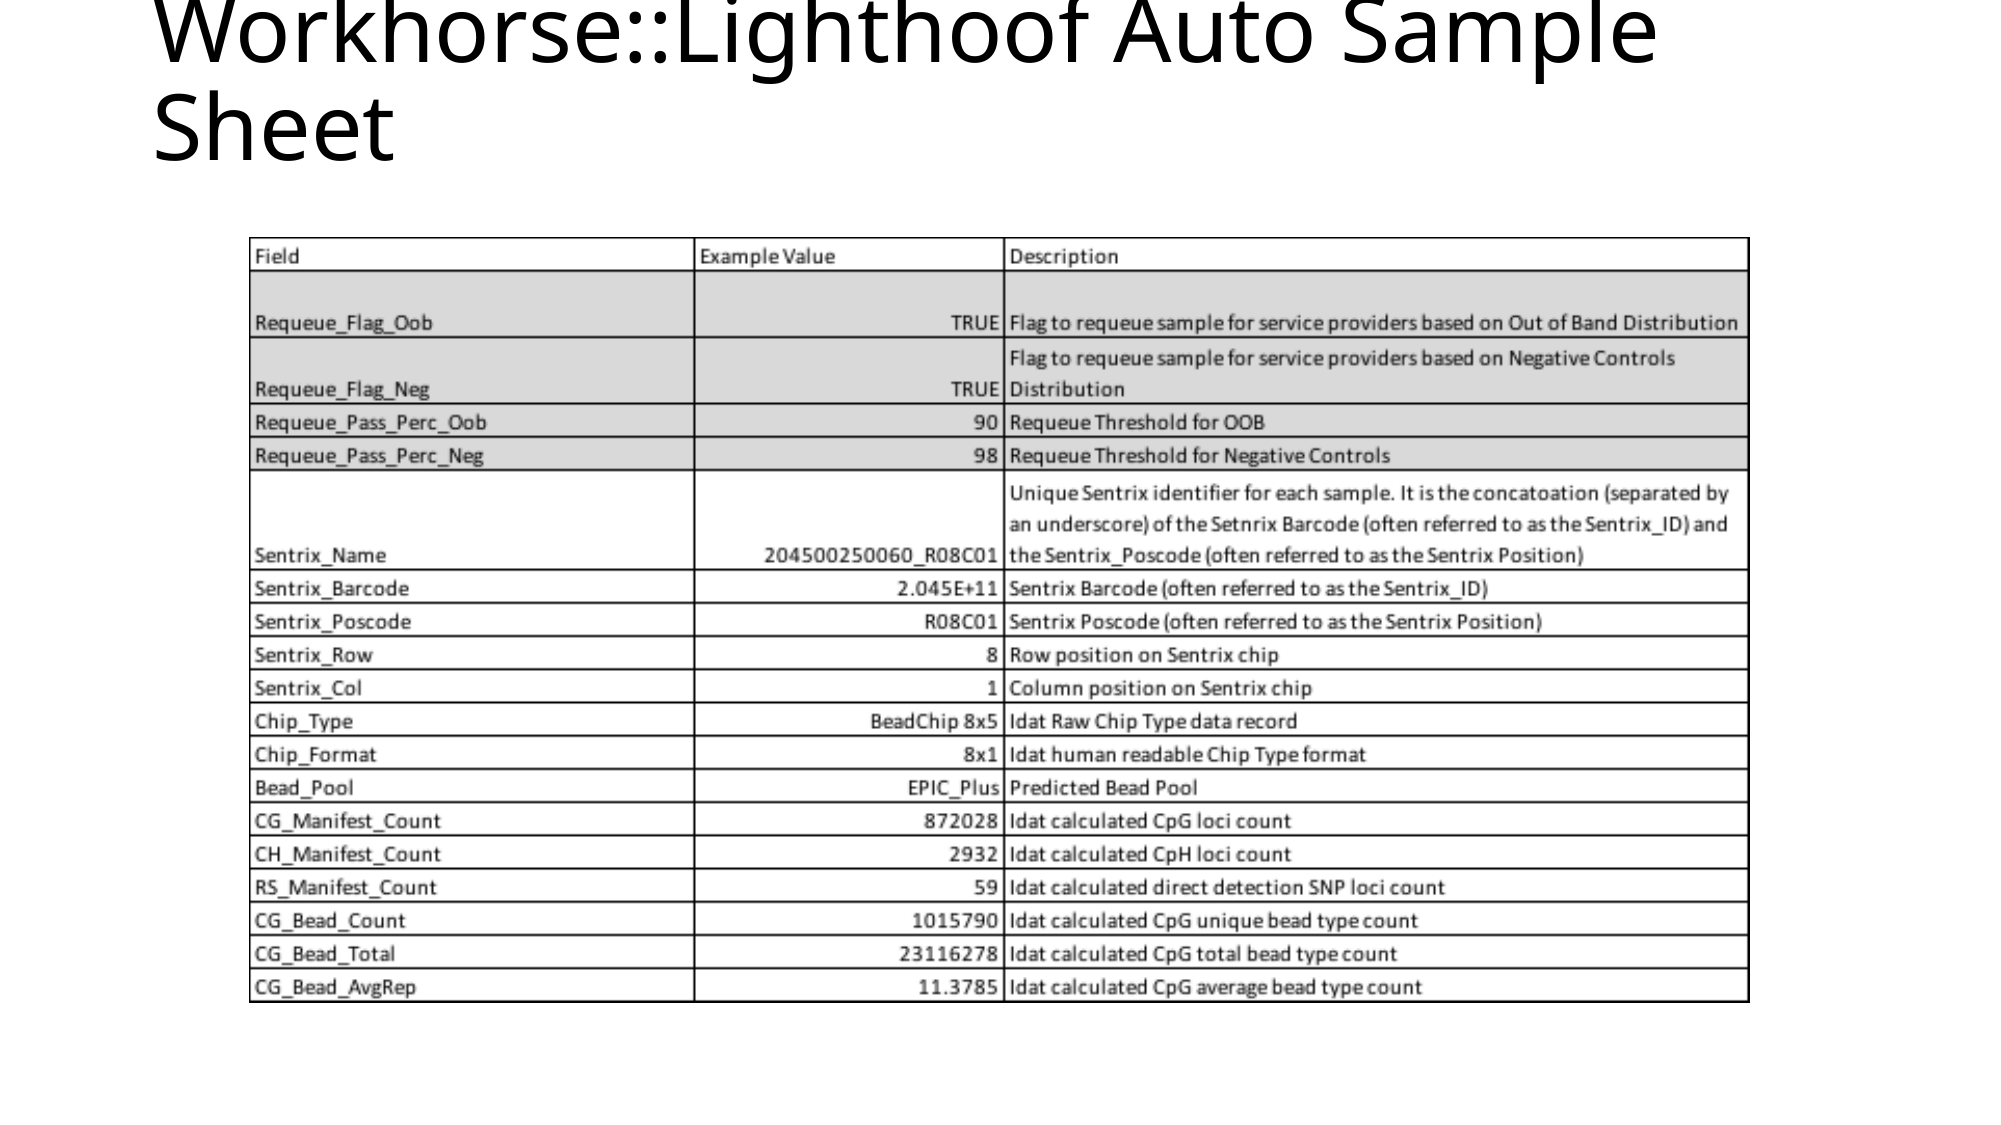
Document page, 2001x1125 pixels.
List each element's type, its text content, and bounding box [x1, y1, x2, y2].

title Workhorse::Lighthoof Auto Sample Sheet [137, 9, 1863, 154]
picture [249, 237, 1750, 1003]
